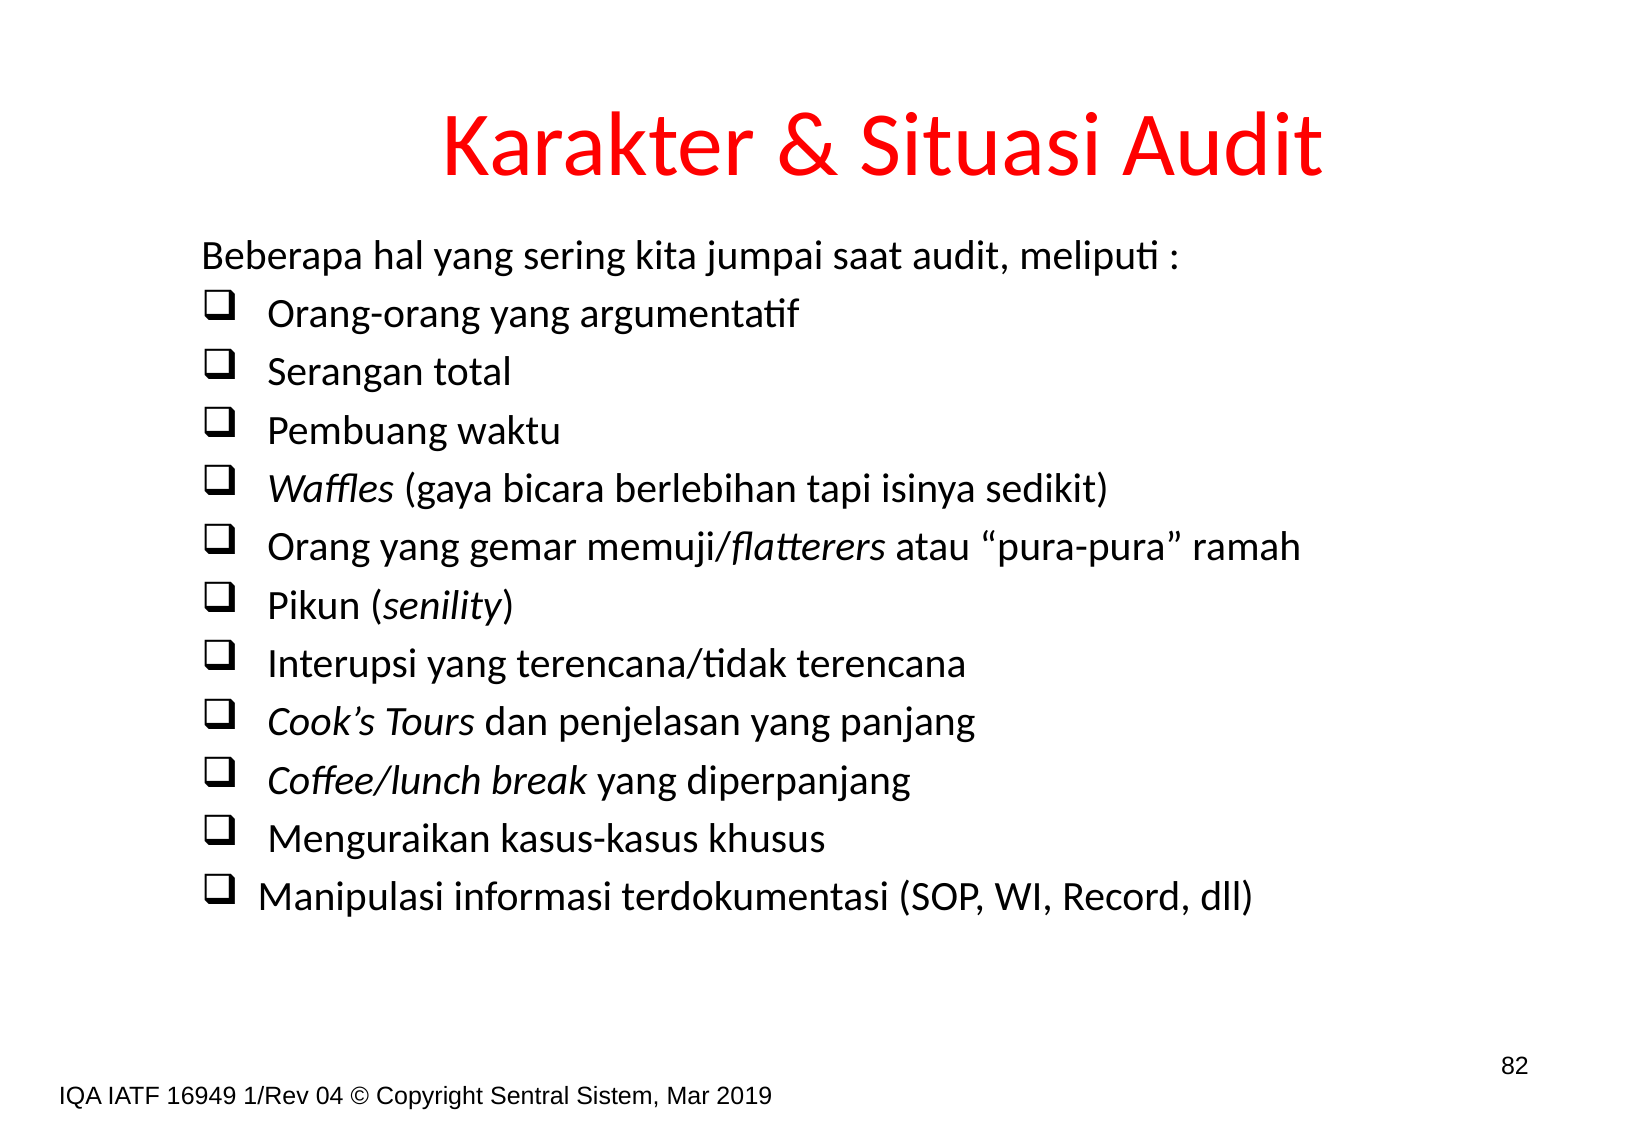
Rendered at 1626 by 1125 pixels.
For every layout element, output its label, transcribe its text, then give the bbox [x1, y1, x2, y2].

slide_number 82 [1164, 1042, 1544, 1103]
title Karakter & Situasi Audit [223, 44, 1544, 233]
footer IQA IATF 16949 1/Rev 04 © Copyright Sentral Sistem, Mar 2019 [44, 1072, 943, 1125]
list Beberapa hal yang sering kita jumpai saat audit, meliputi : Orang-orang yang argumentatif Serangan total Pembuang waktu Waffles (gaya bicara berlebihan tapi isinya sedikit) Orang yang gemar memuji/flatterers atau “pura-pura” ramah Pikun (senility) Interupsi yang terencana/tidak terencana Cook’s Tours dan penjelasan yang panjang Coffee/lunch break yang diperpanjang Menguraikan kasus-kasus khusus Manipulasi informasi terdokumentasi (SOP, WI, Record, dll) [186, 219, 1486, 947]
